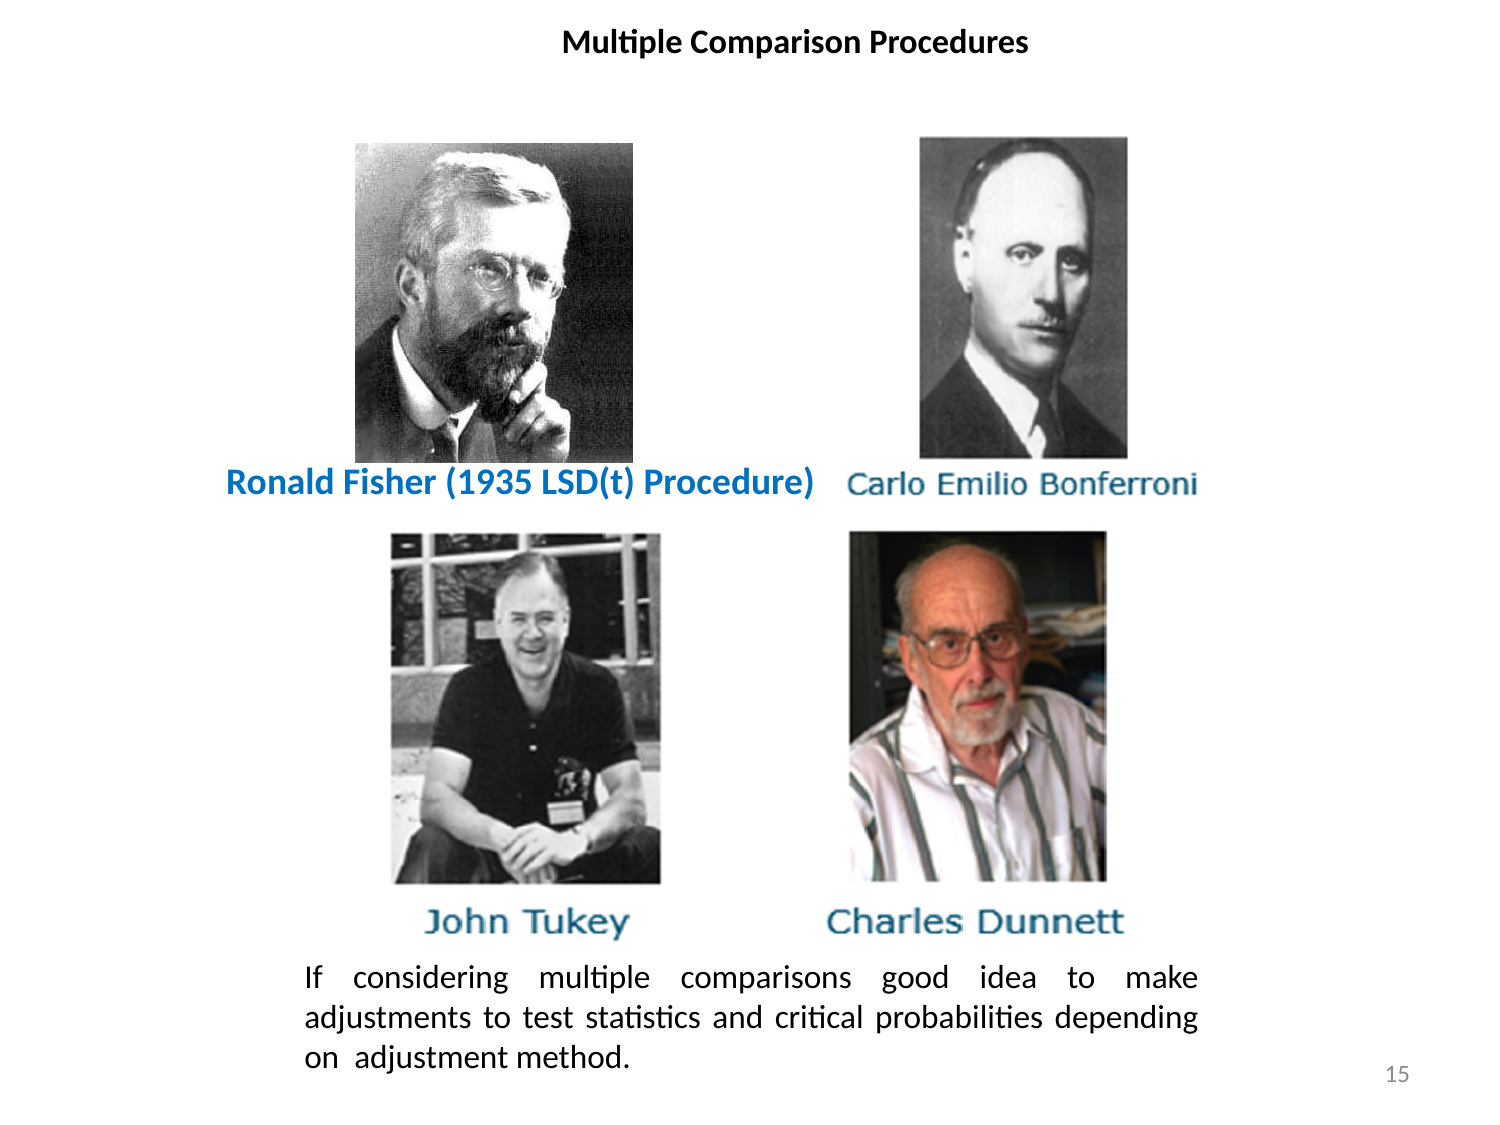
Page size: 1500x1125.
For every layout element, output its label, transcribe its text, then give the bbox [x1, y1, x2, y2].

picture [355, 143, 633, 463]
picture [365, 123, 1253, 947]
text_box Ronald Fisher (1935 LSD(t) Procedure)) [185, 432, 781, 527]
title Multiple Comparison Procedures [94, 0, 1497, 69]
slide_number 15 [1074, 1042, 1425, 1103]
text_box If considering multiple comparisons good idea to make adjustments to test statistics and critical probabilities depending on adjustment method. [288, 944, 1217, 1086]
